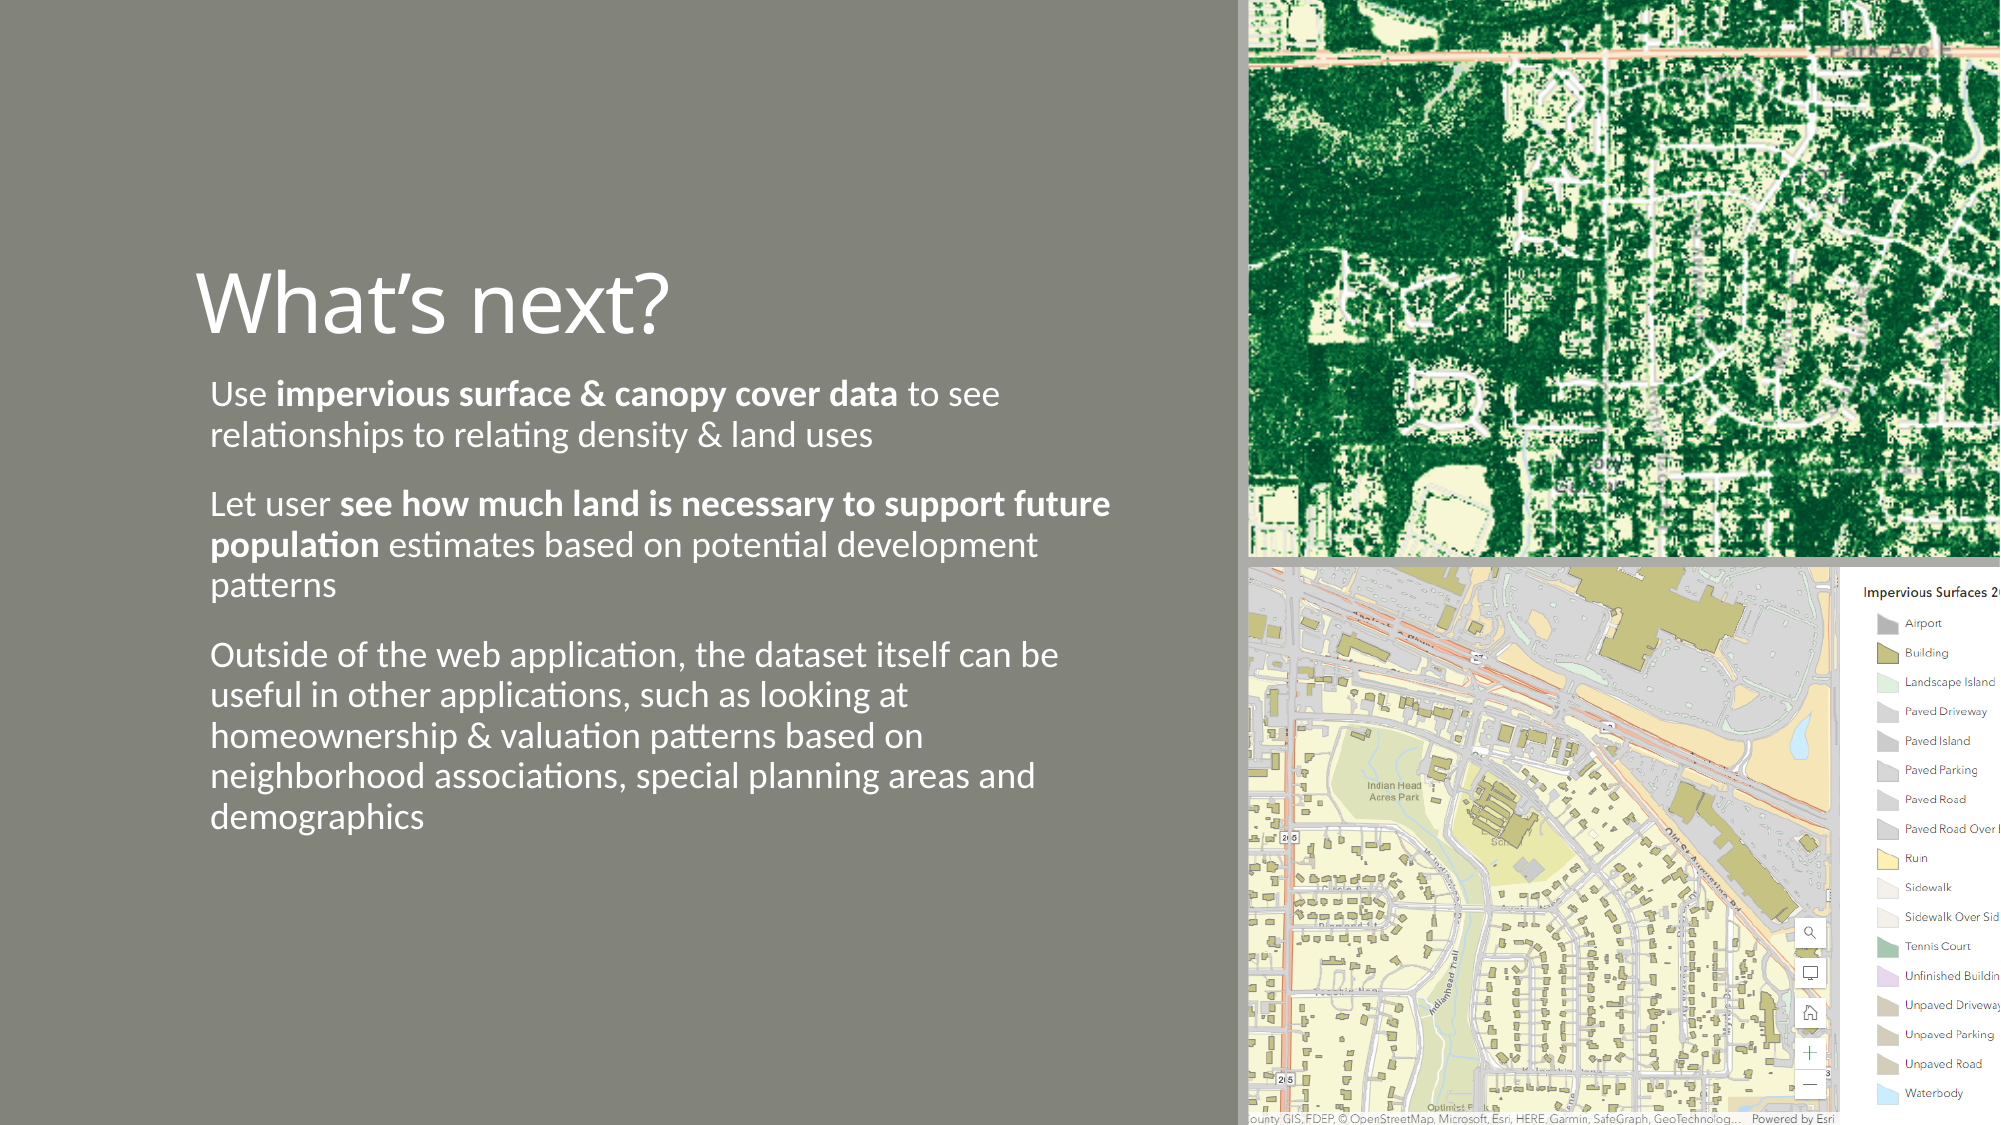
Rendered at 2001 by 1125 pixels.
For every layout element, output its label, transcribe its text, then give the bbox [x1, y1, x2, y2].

picture [1248, 0, 2000, 558]
title What’s next? [180, 84, 1161, 359]
text_box [1237, 556, 1249, 569]
text_box [1237, 569, 1246, 1125]
picture [1248, 567, 2000, 1125]
text_box [0, 0, 1237, 1125]
list Use impervious surface & canopy cover data to see relationships to relating density & land uses Let user see how much land is necessary to support future population estimates based on potential development patterns Outside of the web application, the dataset itself can be useful in other applications, such as looking at homeownership & valuation patterns based on neighborhood associations, special planning areas and demographics [180, 366, 1161, 966]
text_box [1237, 0, 1246, 556]
